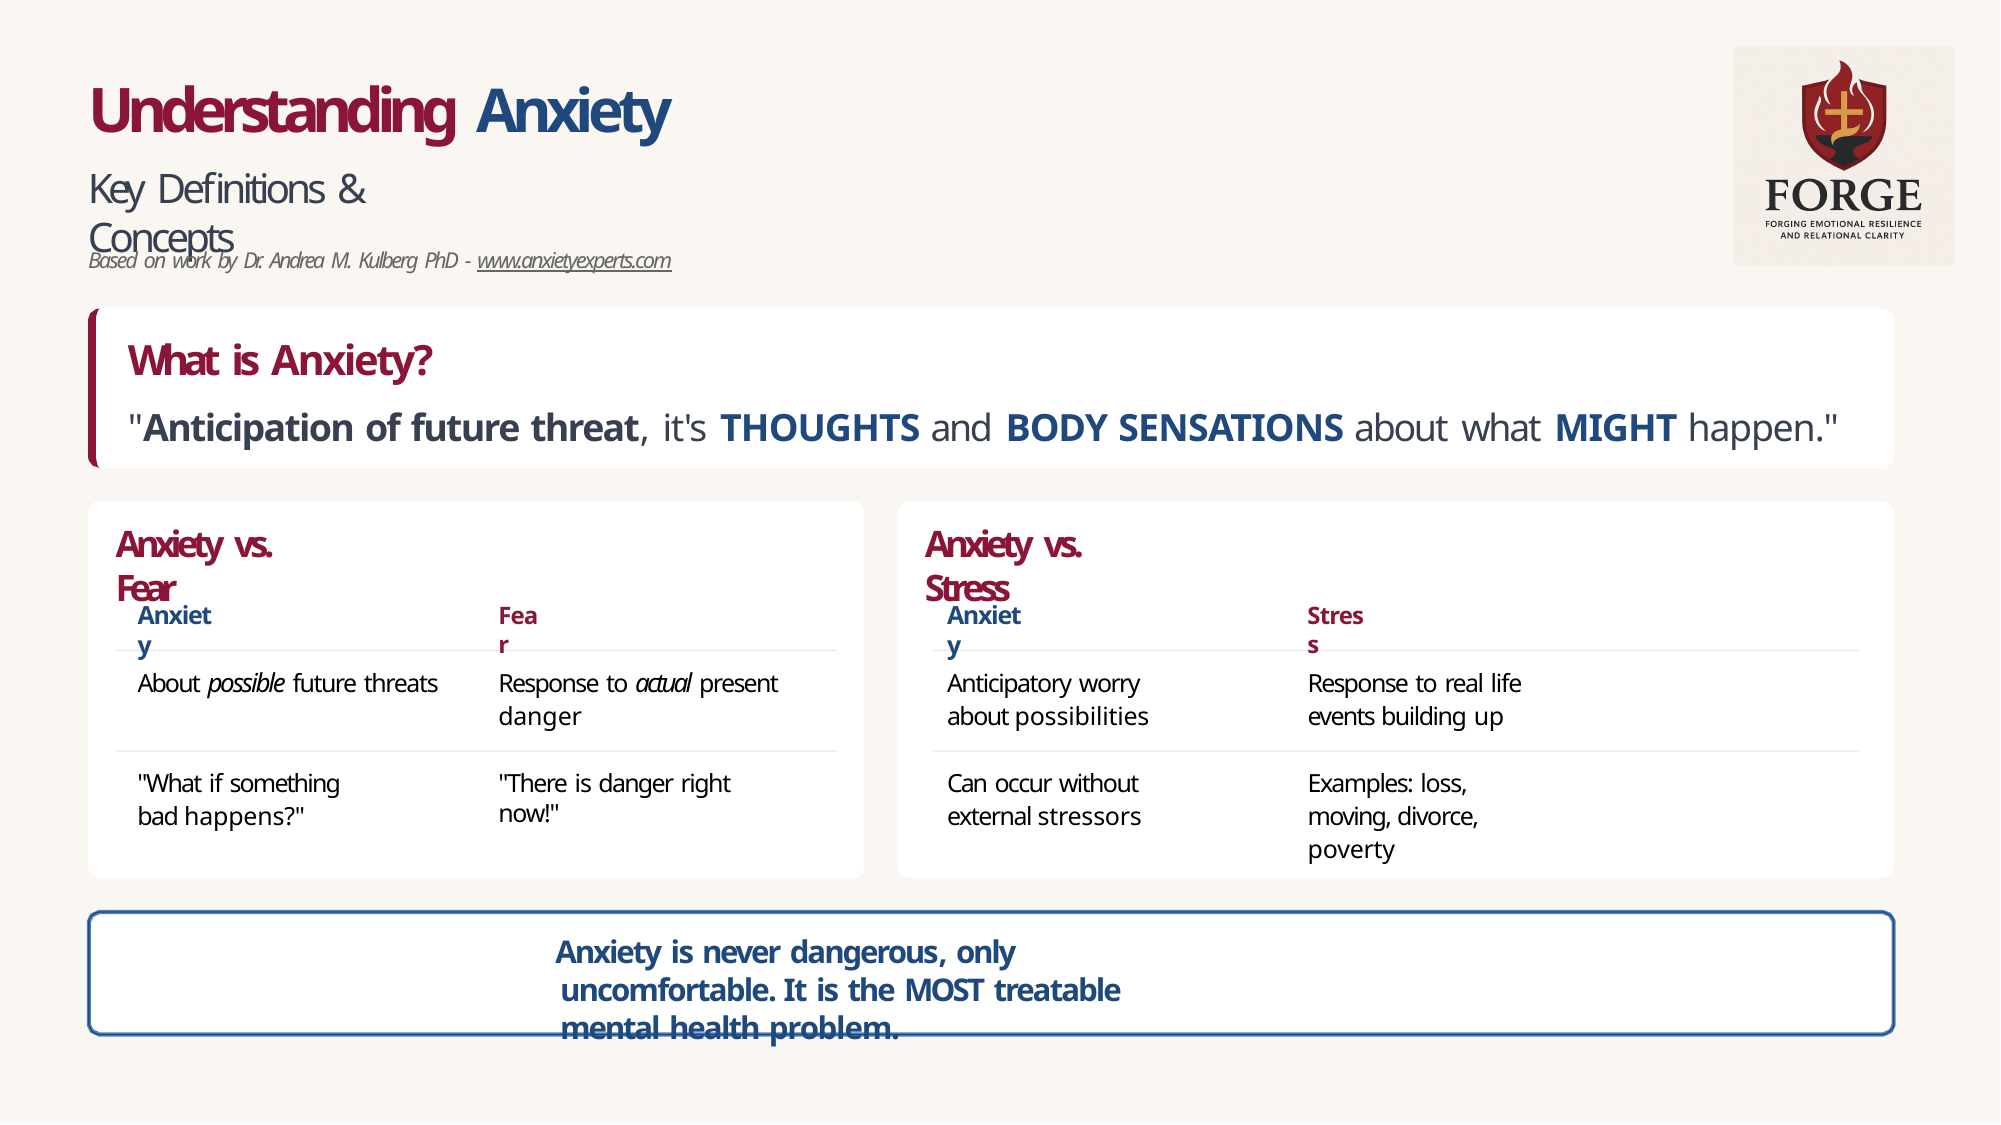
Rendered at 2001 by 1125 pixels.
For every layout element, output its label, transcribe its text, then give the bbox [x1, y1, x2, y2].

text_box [87, 500, 865, 879]
picture [1734, 46, 1954, 266]
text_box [897, 500, 1895, 879]
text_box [87, 911, 1895, 1036]
text_box Key Definitions & Concepts [85, 160, 524, 261]
title Understanding Anxiety [72, 53, 1114, 259]
text_box [0, 0, 2000, 1124]
text_box Based on work by Dr. Andrea M. Kulberg PhD - www.anxietyexperts.com [86, 244, 720, 277]
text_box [87, 308, 1895, 469]
